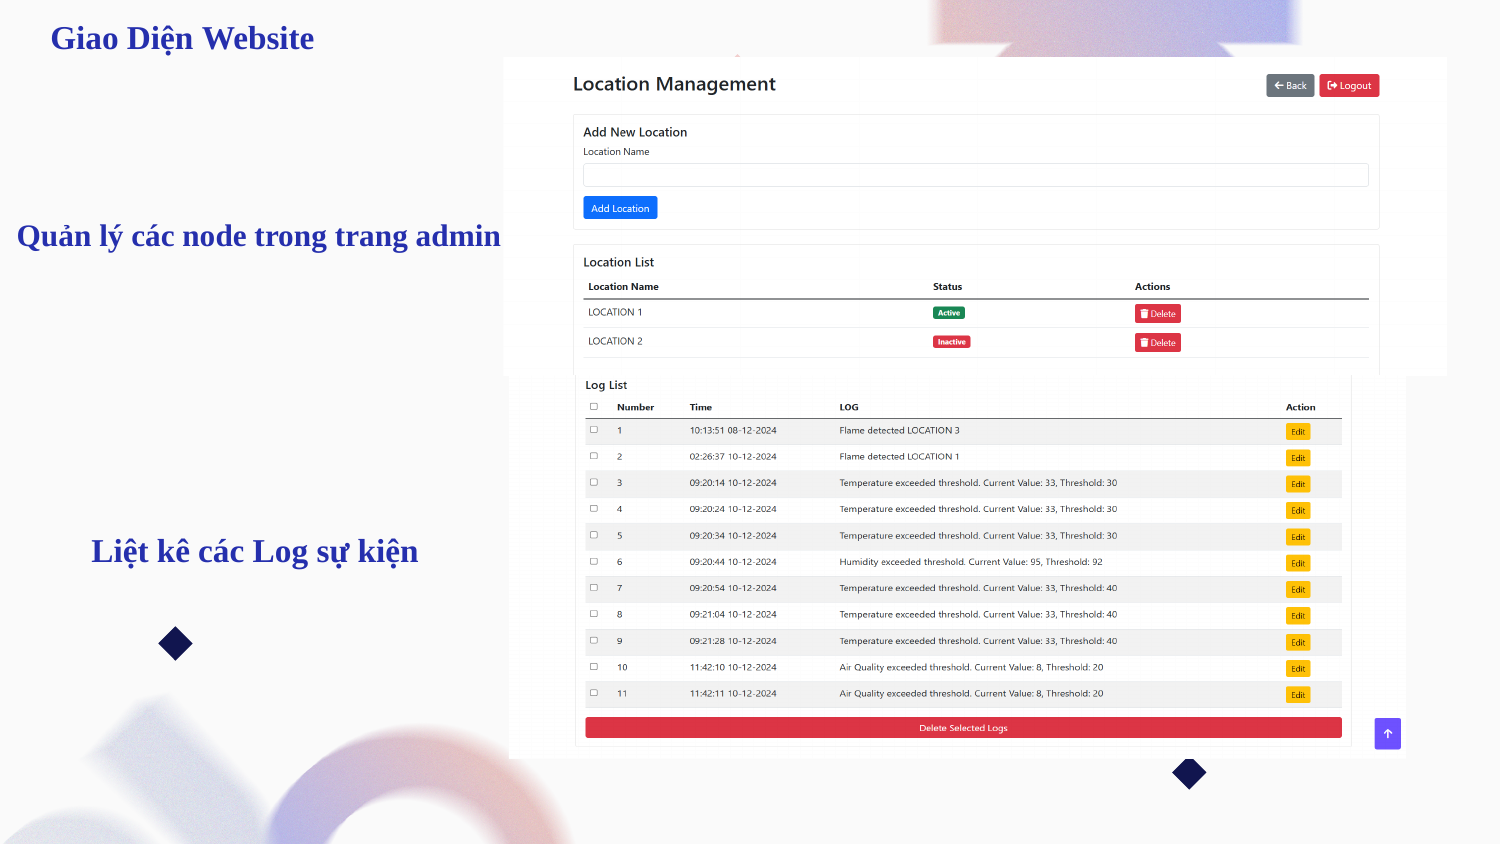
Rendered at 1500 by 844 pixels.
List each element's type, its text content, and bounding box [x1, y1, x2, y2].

text_box Giao Diện Website [0, 1, 366, 153]
text_box Liệt kê các Log sự kiện [76, 521, 443, 577]
text_box [158, 626, 193, 656]
picture [0, 0, 1448, 844]
text_box Quản lý các node trong trang admin [1, 208, 498, 261]
